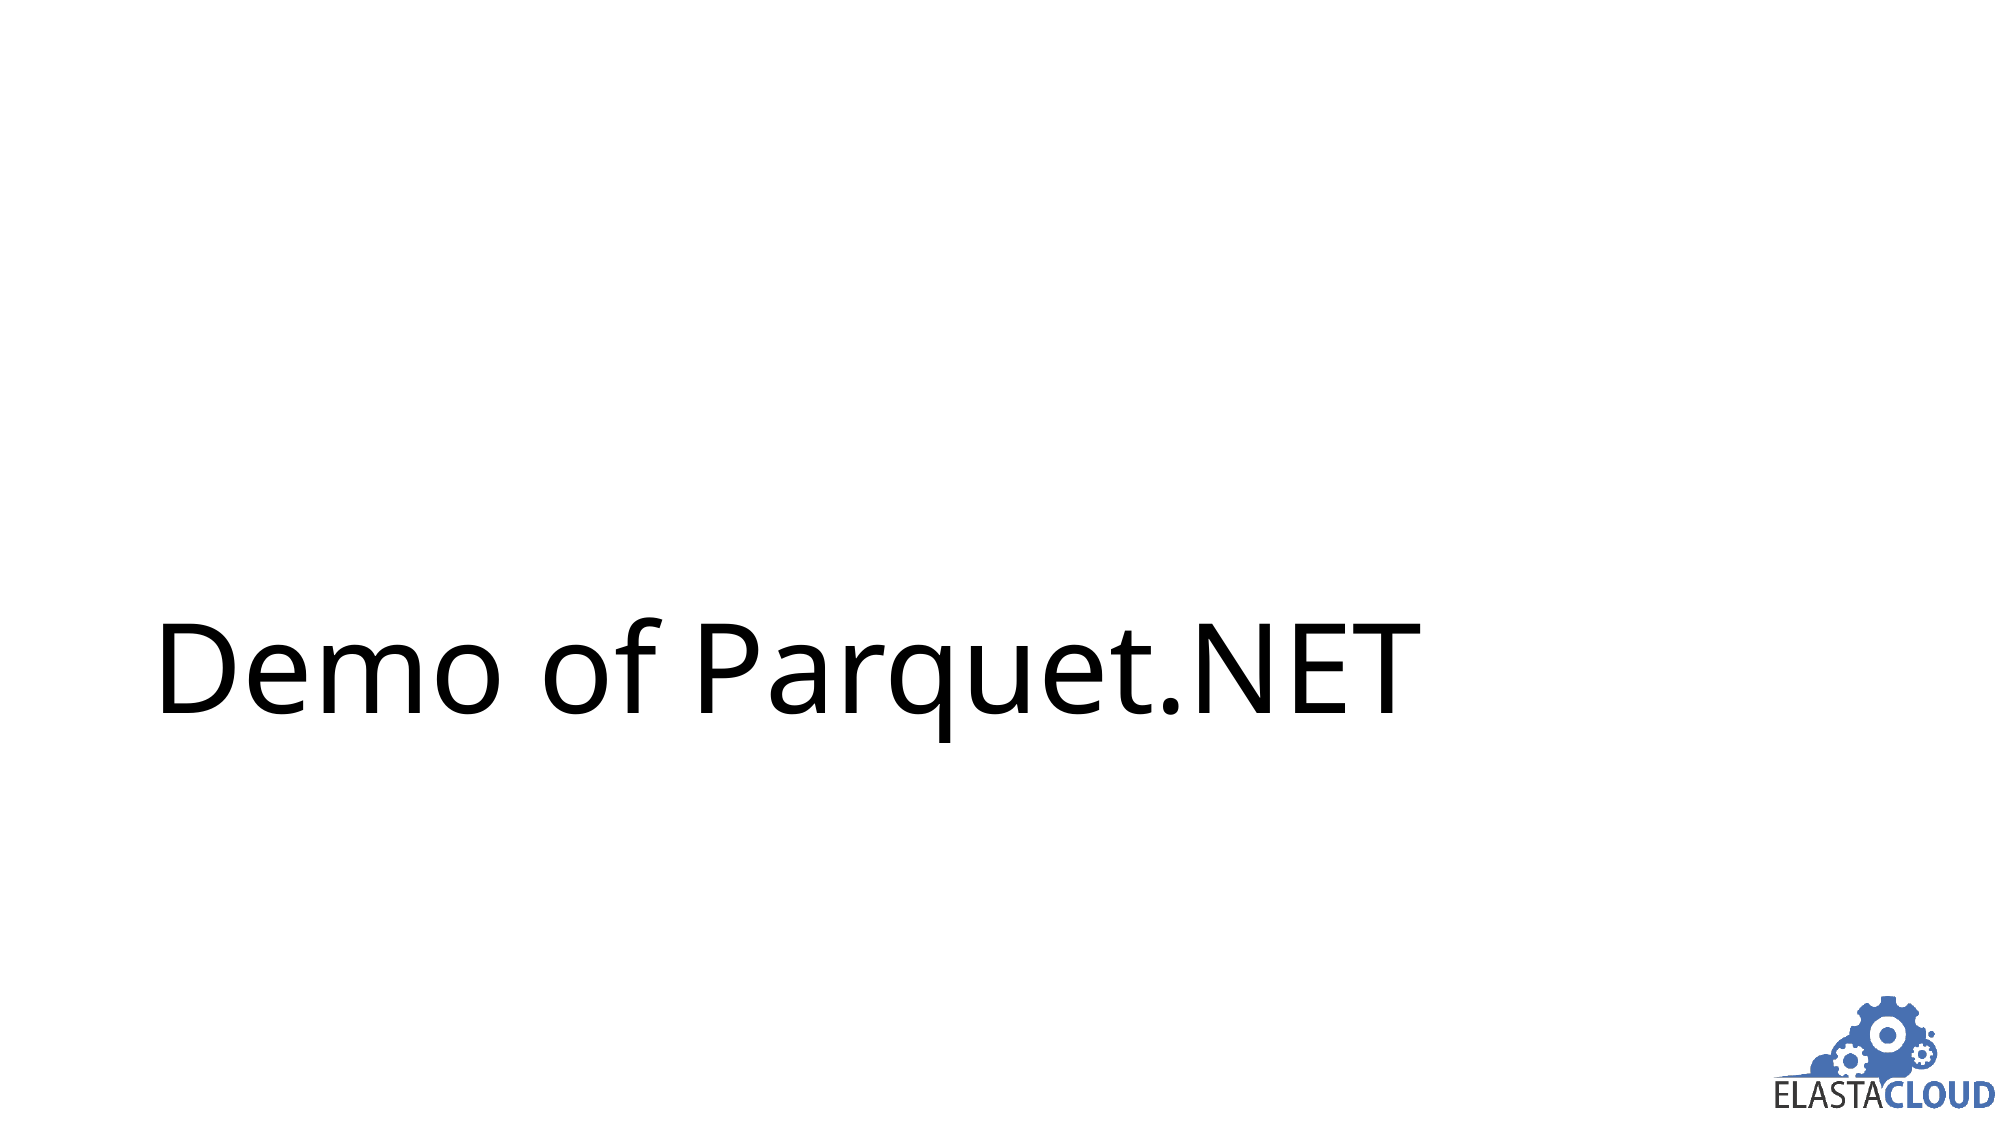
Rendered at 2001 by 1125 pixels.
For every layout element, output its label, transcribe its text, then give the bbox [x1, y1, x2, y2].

picture [1767, 992, 2000, 1116]
title Demo of Parquet.NET [136, 280, 1862, 749]
